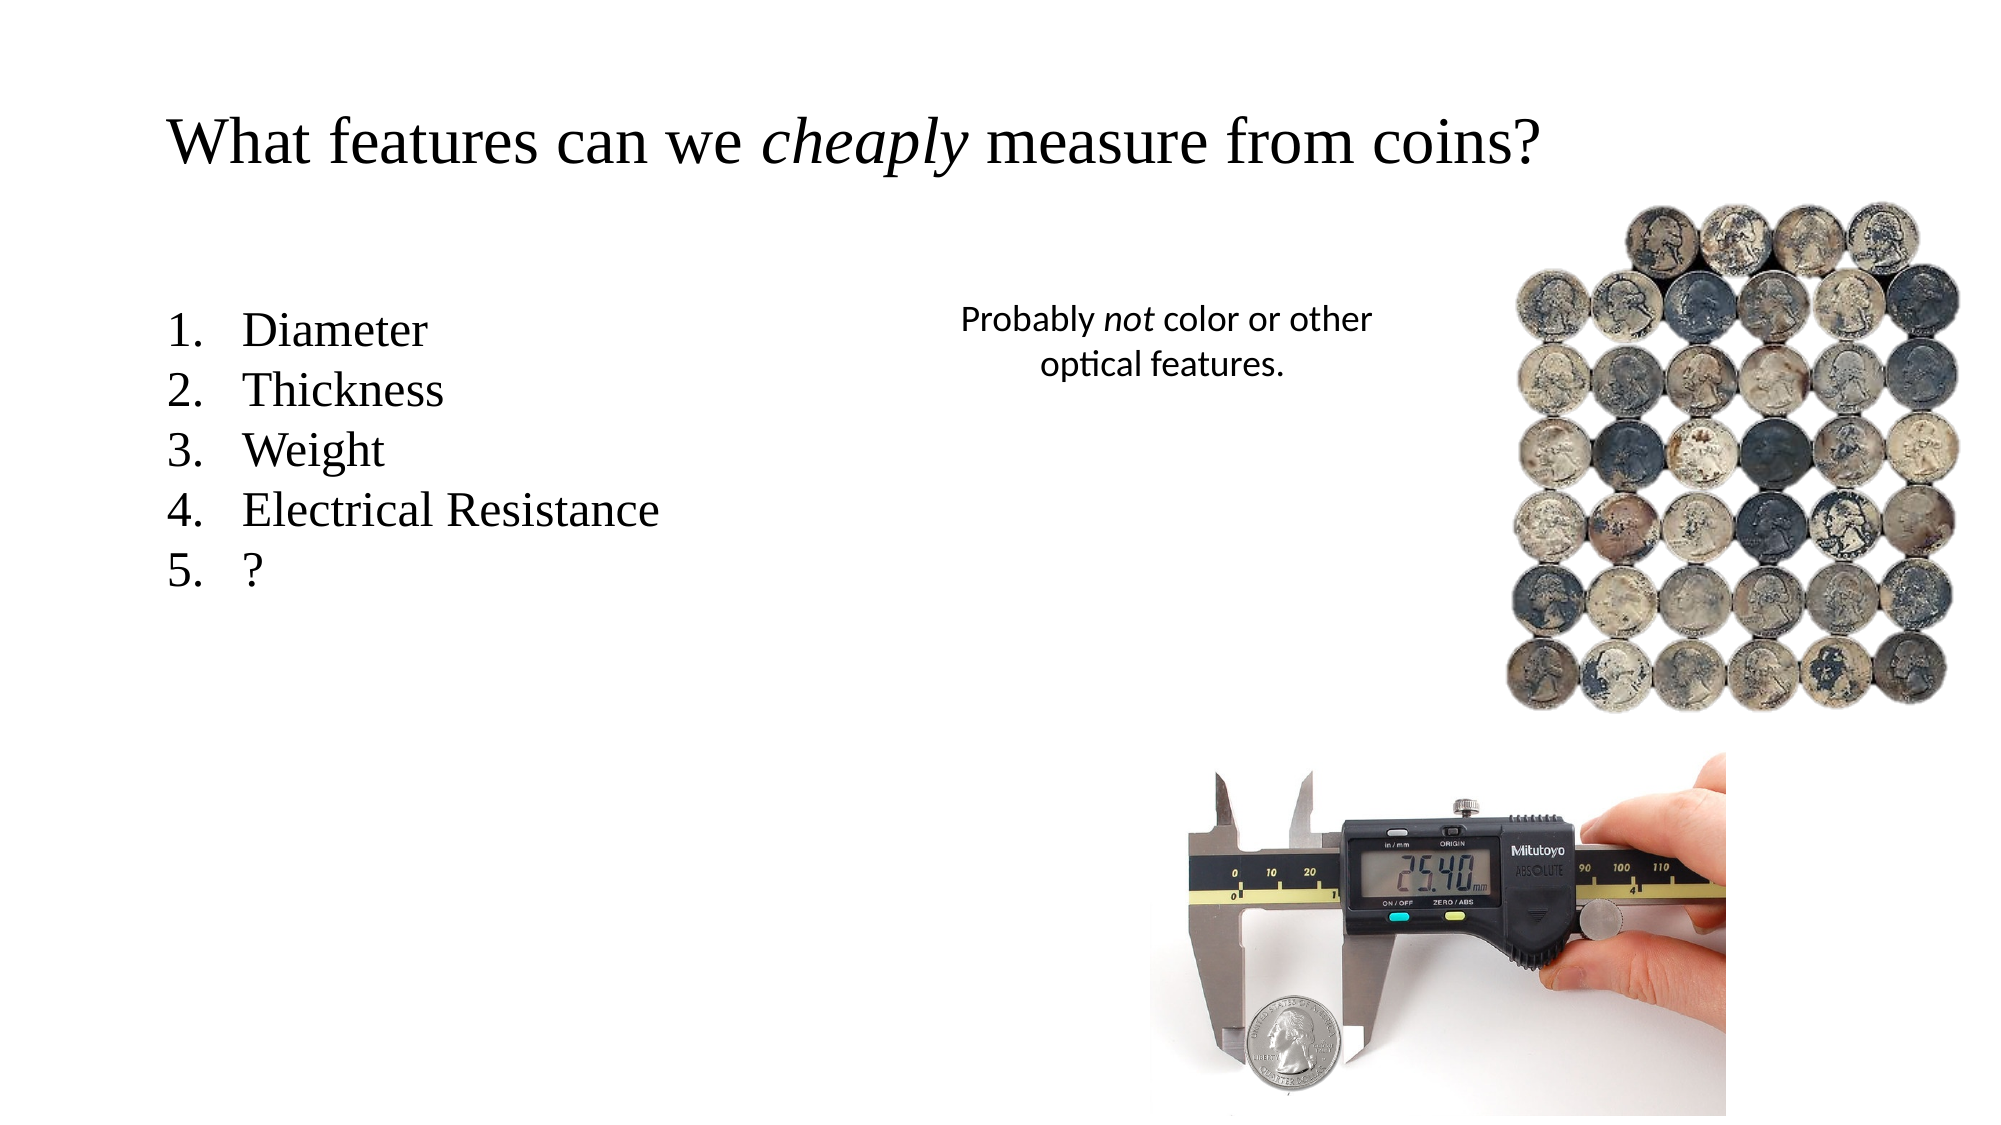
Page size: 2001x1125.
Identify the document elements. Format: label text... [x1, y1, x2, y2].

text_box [1150, 727, 1726, 1116]
picture [1484, 182, 1977, 733]
text_box Probably not color or other optical features. [942, 286, 1392, 391]
text_box What features can we cheaply measure from coins? Diameter Thickness Weight Electrical Resistance ? [152, 89, 1782, 604]
